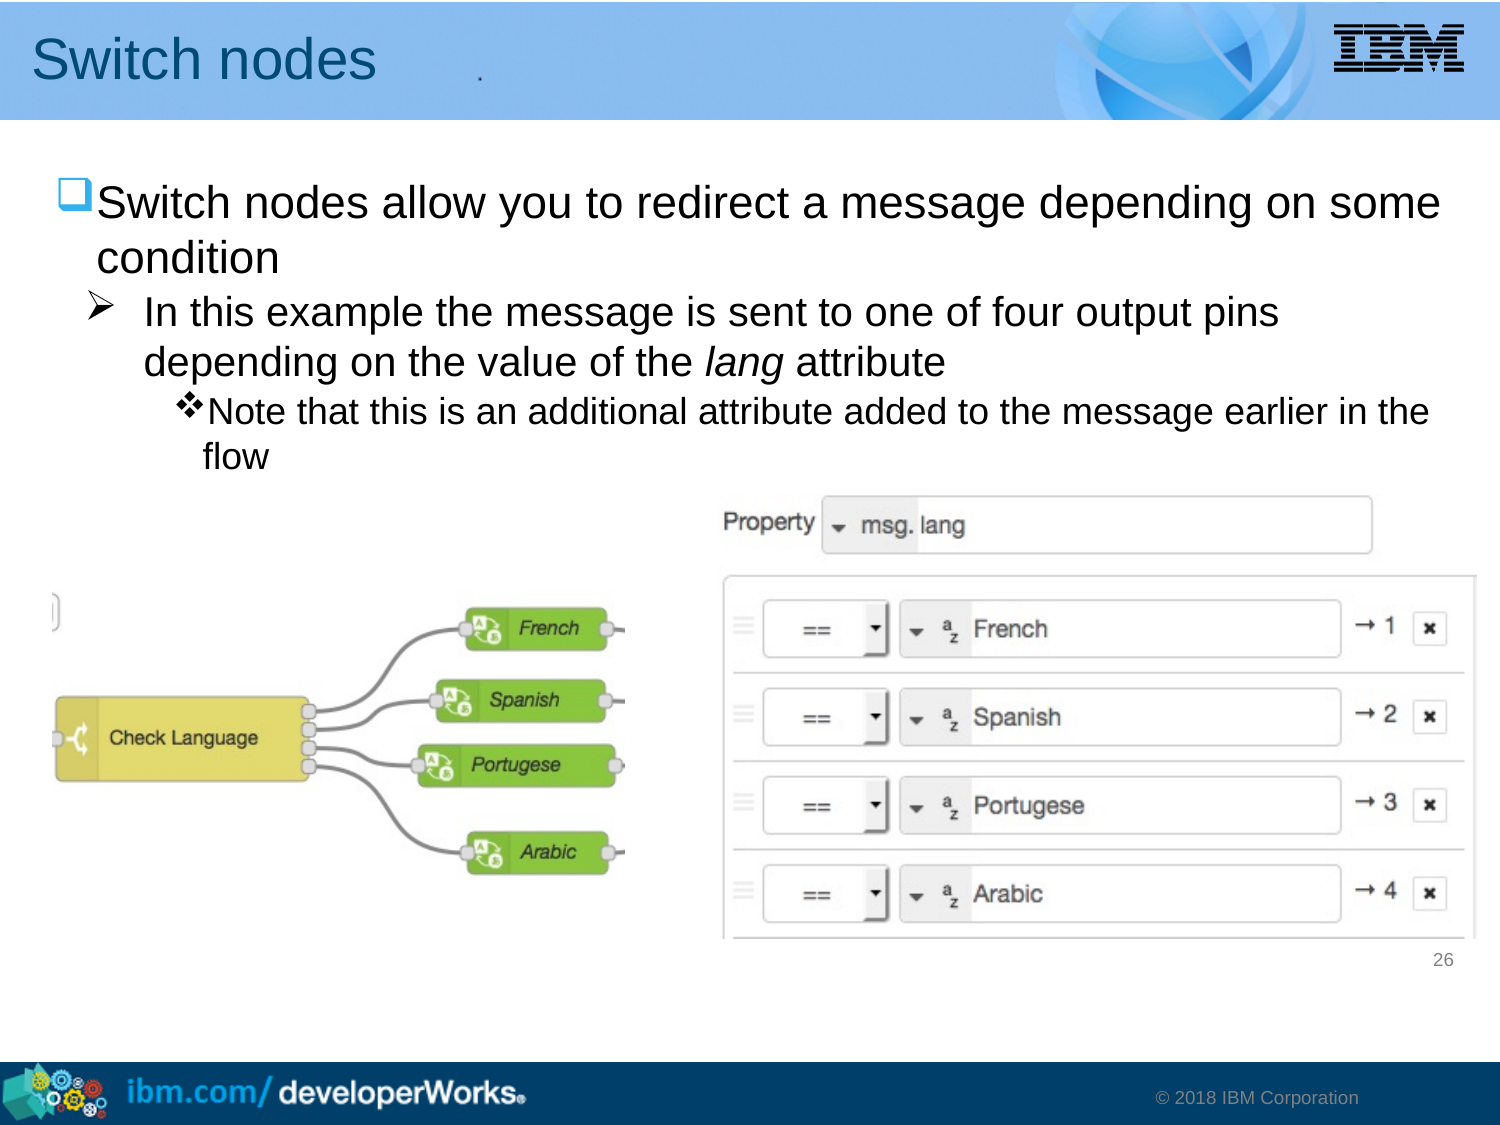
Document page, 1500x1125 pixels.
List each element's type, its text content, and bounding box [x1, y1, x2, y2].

title Switch nodes [16, 7, 1271, 111]
picture [717, 494, 1477, 939]
list Switch nodes allow you to redirect a message depending on some condition In this example the message is sent to one of four output pins depending on the value of the lang attribute Note that this is an additional attribute added to the message earlier in the flow [55, 172, 1451, 1035]
picture [0, 1062, 1500, 1125]
picture [0, 0, 1500, 120]
picture [52, 590, 625, 880]
slide_number 26 [1404, 939, 1484, 991]
